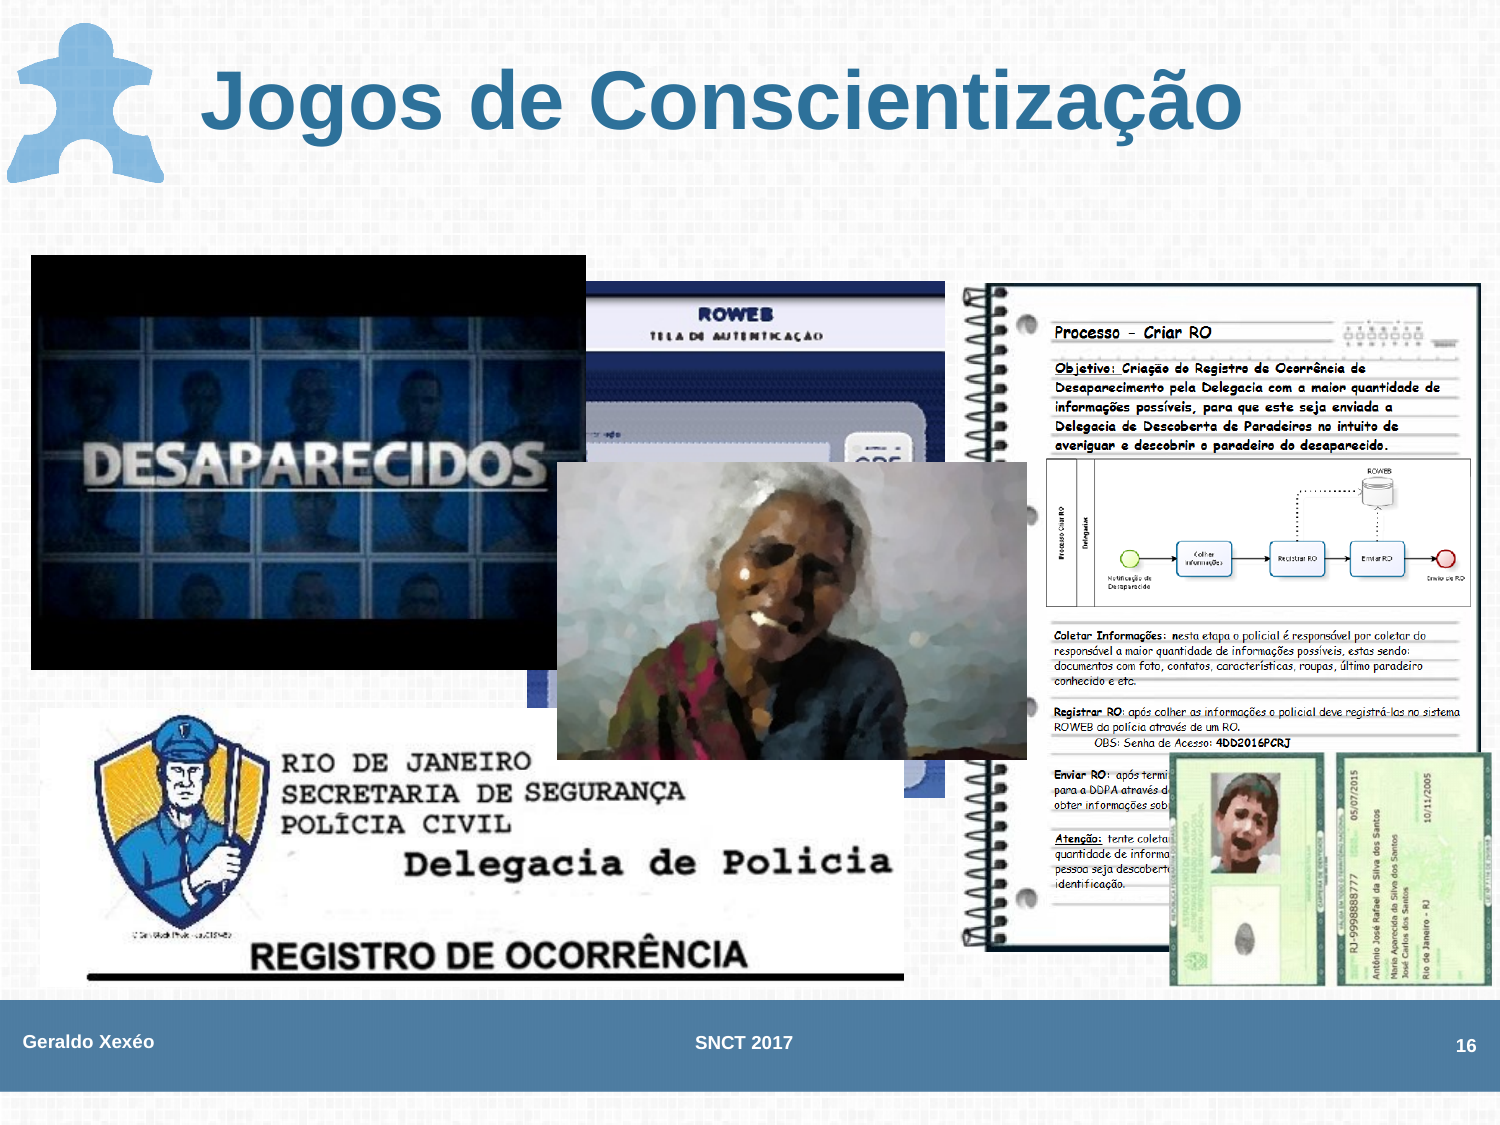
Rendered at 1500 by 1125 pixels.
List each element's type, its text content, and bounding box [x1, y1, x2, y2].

picture [0, 0, 1500, 1125]
title Jogos de Conscientização [185, 11, 1481, 195]
footer SNCT 2017 [526, 1018, 962, 1066]
slide_number 16 [1297, 1021, 1492, 1069]
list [40, 708, 904, 987]
slide_number Geraldo Xexéo [7, 1017, 203, 1066]
